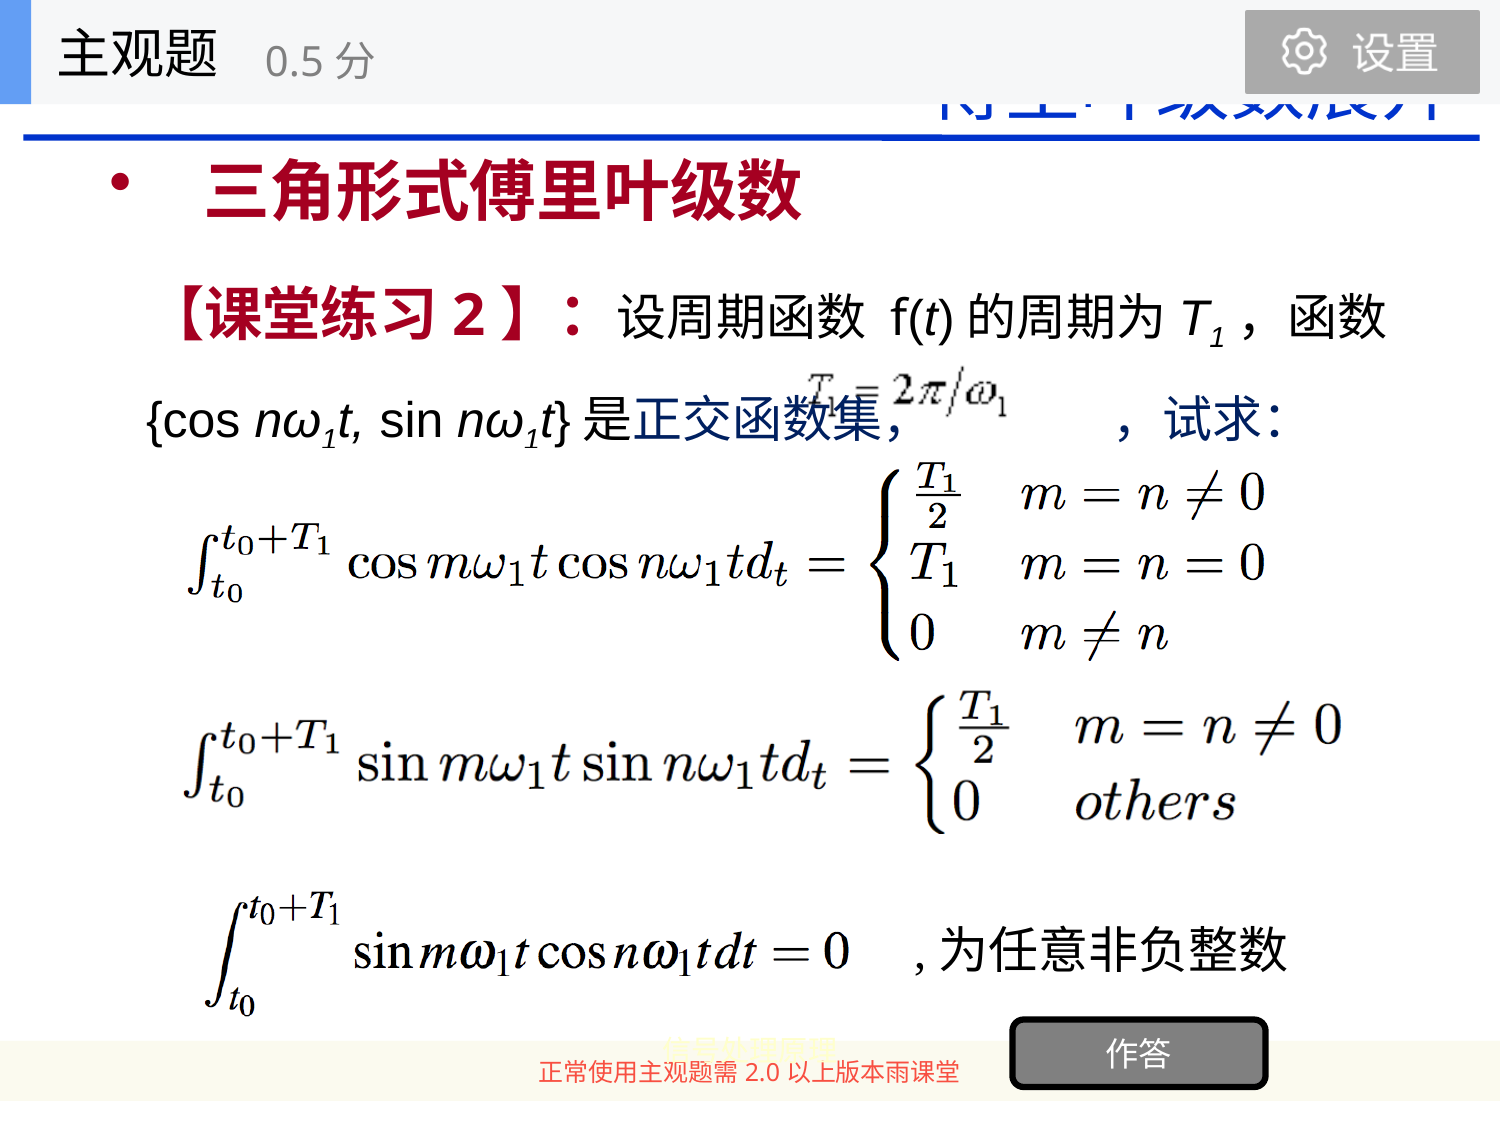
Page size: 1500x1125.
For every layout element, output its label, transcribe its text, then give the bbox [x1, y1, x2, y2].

picture [1245, 10, 1480, 94]
picture [188, 880, 864, 1027]
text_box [0, 0, 1500, 105]
picture [799, 357, 1022, 425]
text_box 作答 [1012, 1019, 1266, 1088]
footer 信号处理原理 [512, 1025, 988, 1100]
picture [159, 448, 1396, 834]
text_box 三角形式傅里叶级数 [94, 149, 1253, 250]
text_box 傅里叶级数展开 [910, 105, 1471, 138]
text_box 【课堂练习2】：设周期函数 f(t)的周期为T1，函数{cos nω1t, sin nω1t}是正交函数集， ，试求： [131, 230, 1500, 523]
text_box 正常使用主观题需2.0以上版本雨课堂 [0, 1040, 1500, 1101]
